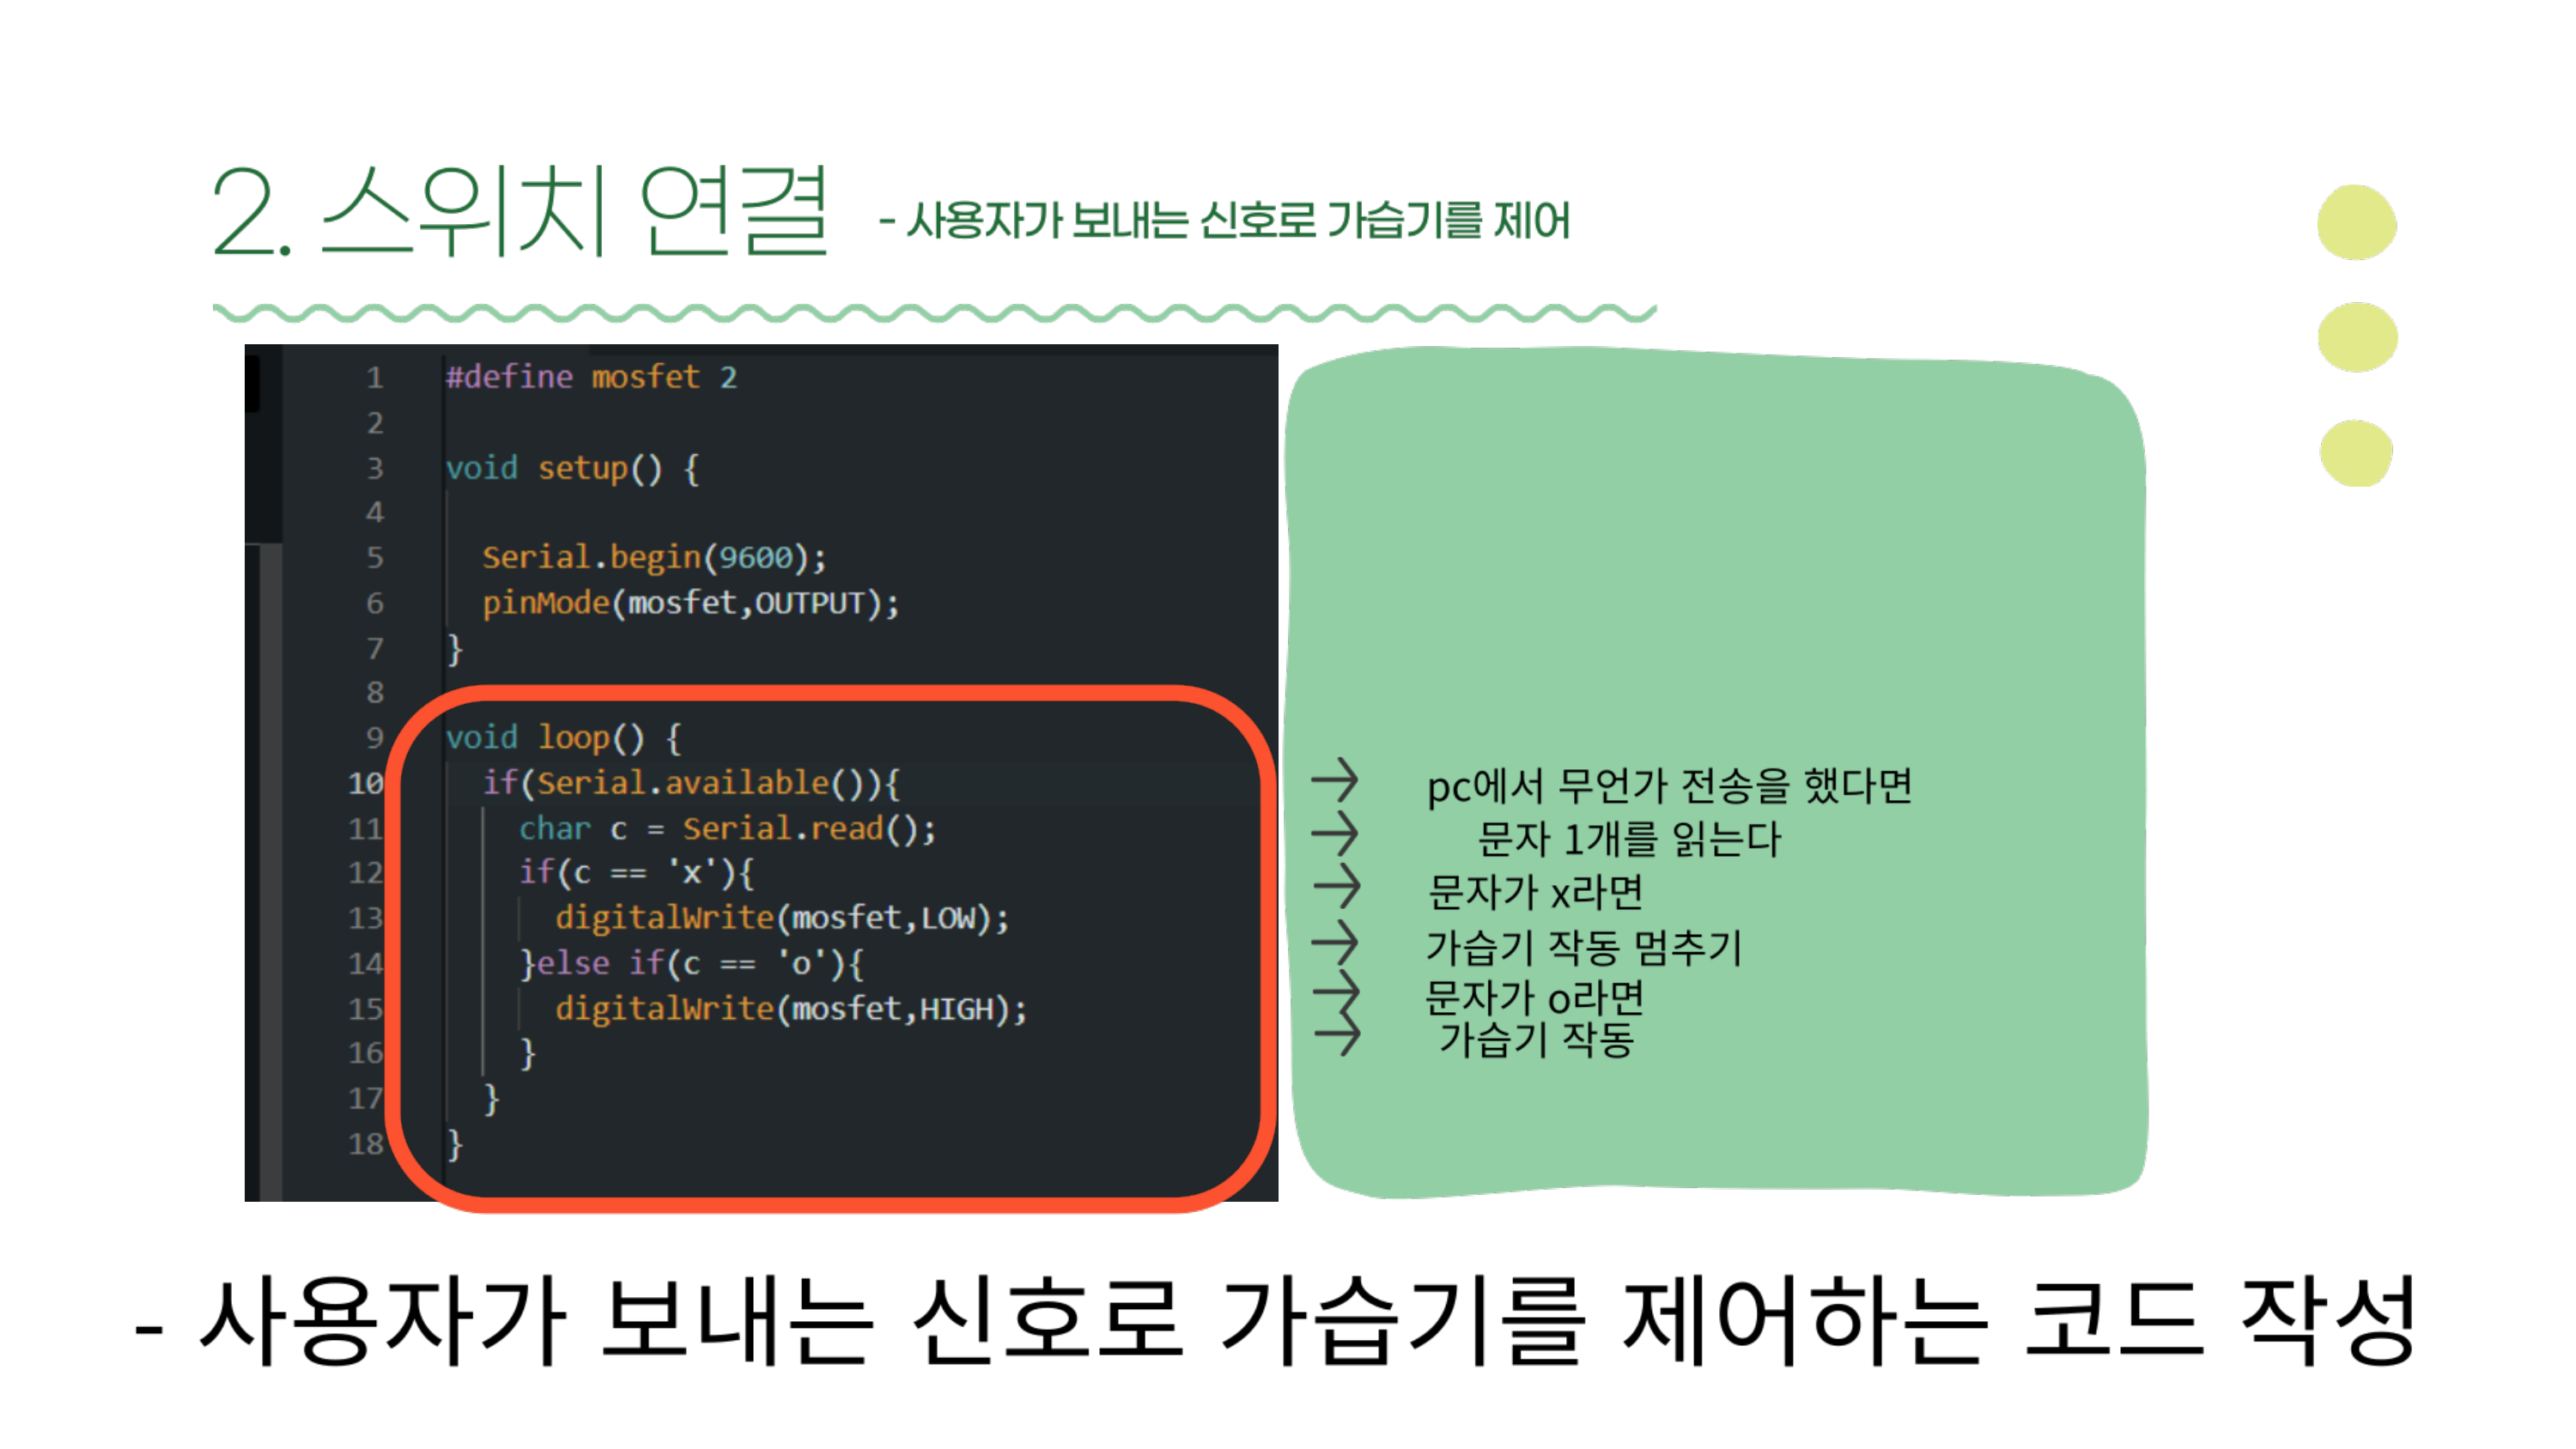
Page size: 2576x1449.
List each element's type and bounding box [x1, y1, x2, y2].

text_box [1310, 923, 1326, 966]
text_box [1278, 335, 2162, 1210]
text_box [245, 344, 1279, 1202]
text_box [1311, 967, 1686, 1025]
text_box [1313, 1029, 1687, 1067]
text_box [2318, 184, 2398, 487]
text_box [213, 302, 1658, 325]
picture [173, 106, 1613, 393]
text_box [1313, 862, 1686, 919]
picture [71, 1210, 2531, 1449]
picture [1279, 742, 1993, 1015]
text_box [373, 675, 1289, 1210]
text_box [1310, 755, 1324, 794]
